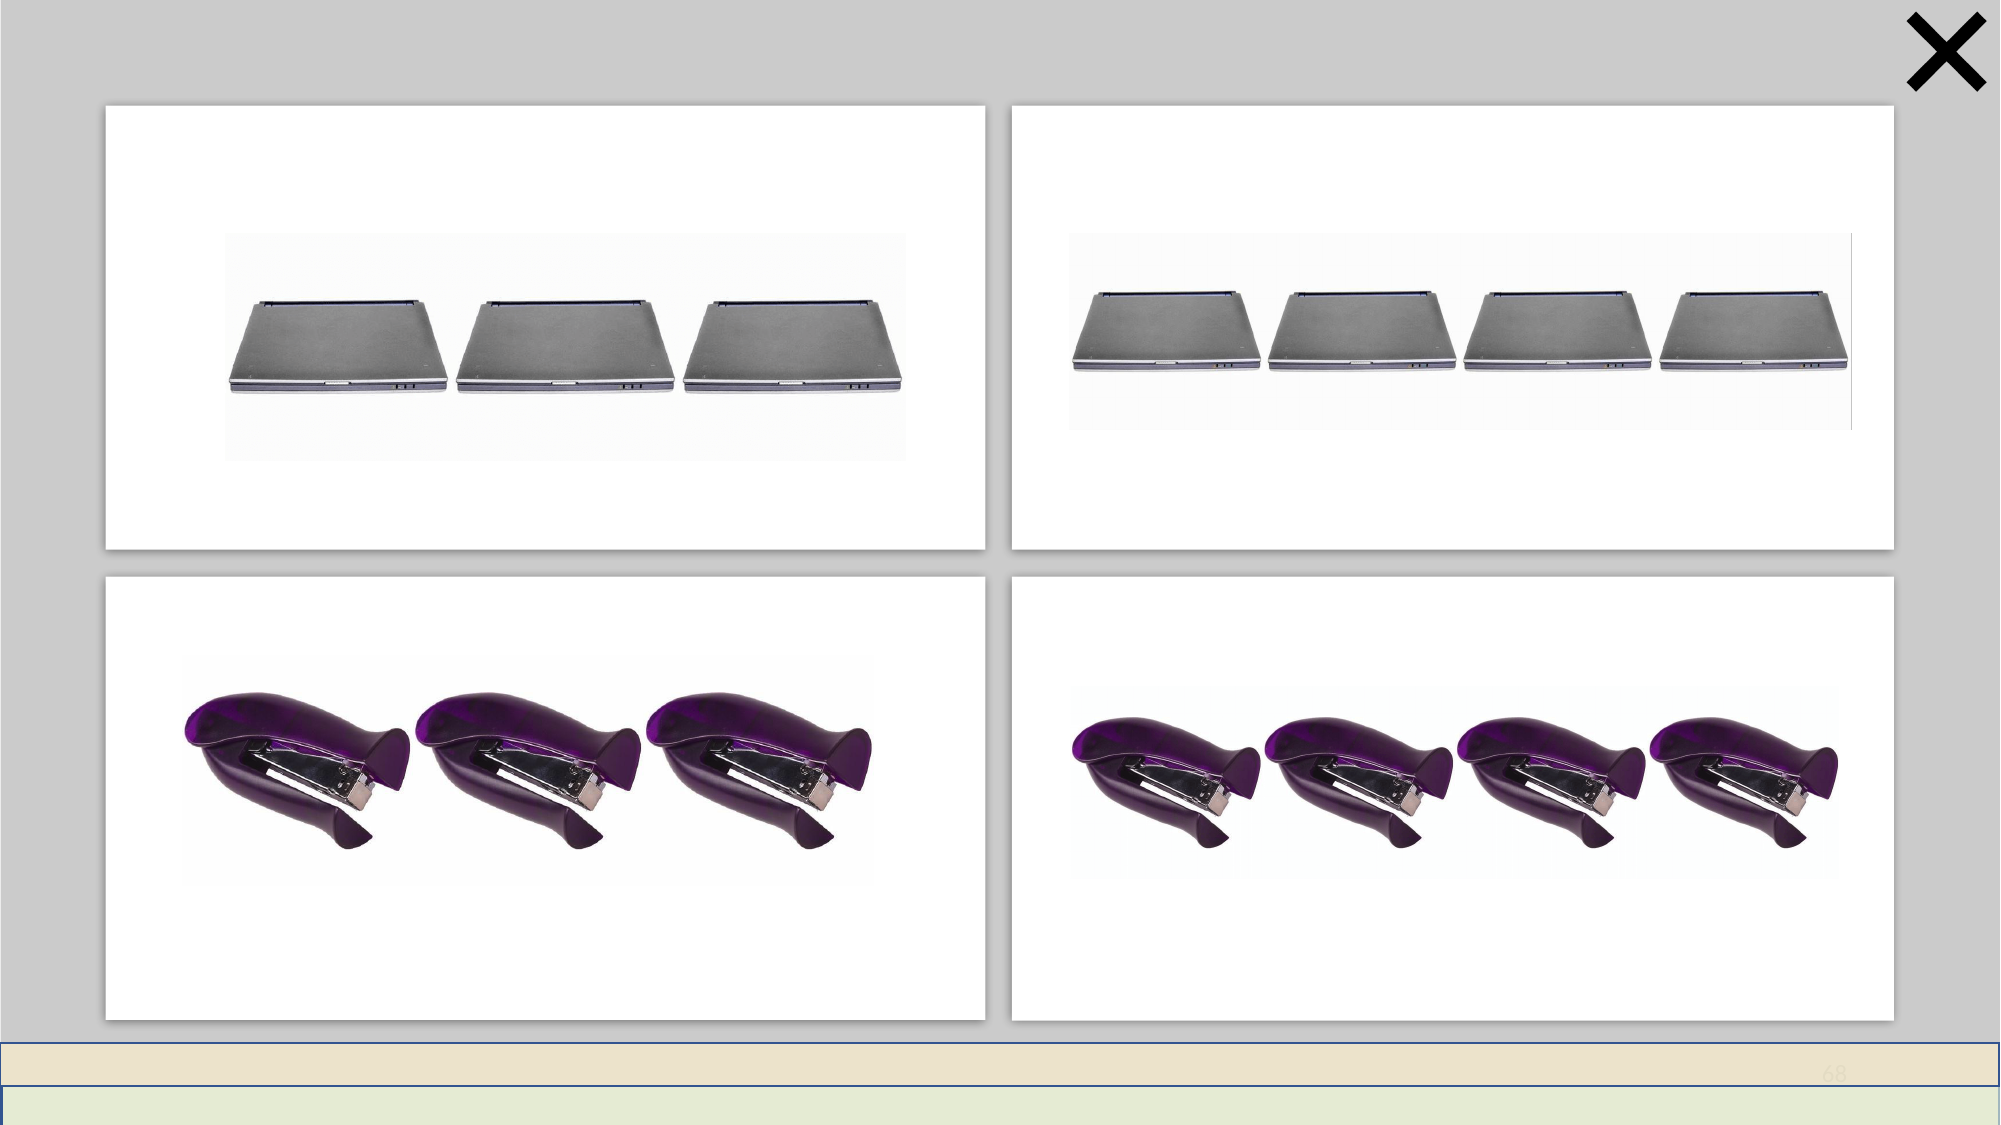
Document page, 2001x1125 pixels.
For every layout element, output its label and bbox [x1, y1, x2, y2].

picture [1069, 686, 1839, 879]
text_box [0, 1085, 2000, 1125]
text_box [1011, 104, 1895, 551]
picture [1068, 233, 1852, 430]
text_box [104, 576, 986, 1021]
picture [1892, 0, 2000, 106]
text_box [104, 104, 986, 551]
text_box [1011, 576, 1895, 1022]
picture [182, 655, 874, 886]
text_box [0, 0, 2000, 1042]
picture [225, 233, 906, 461]
text_box [0, 1042, 2000, 1085]
